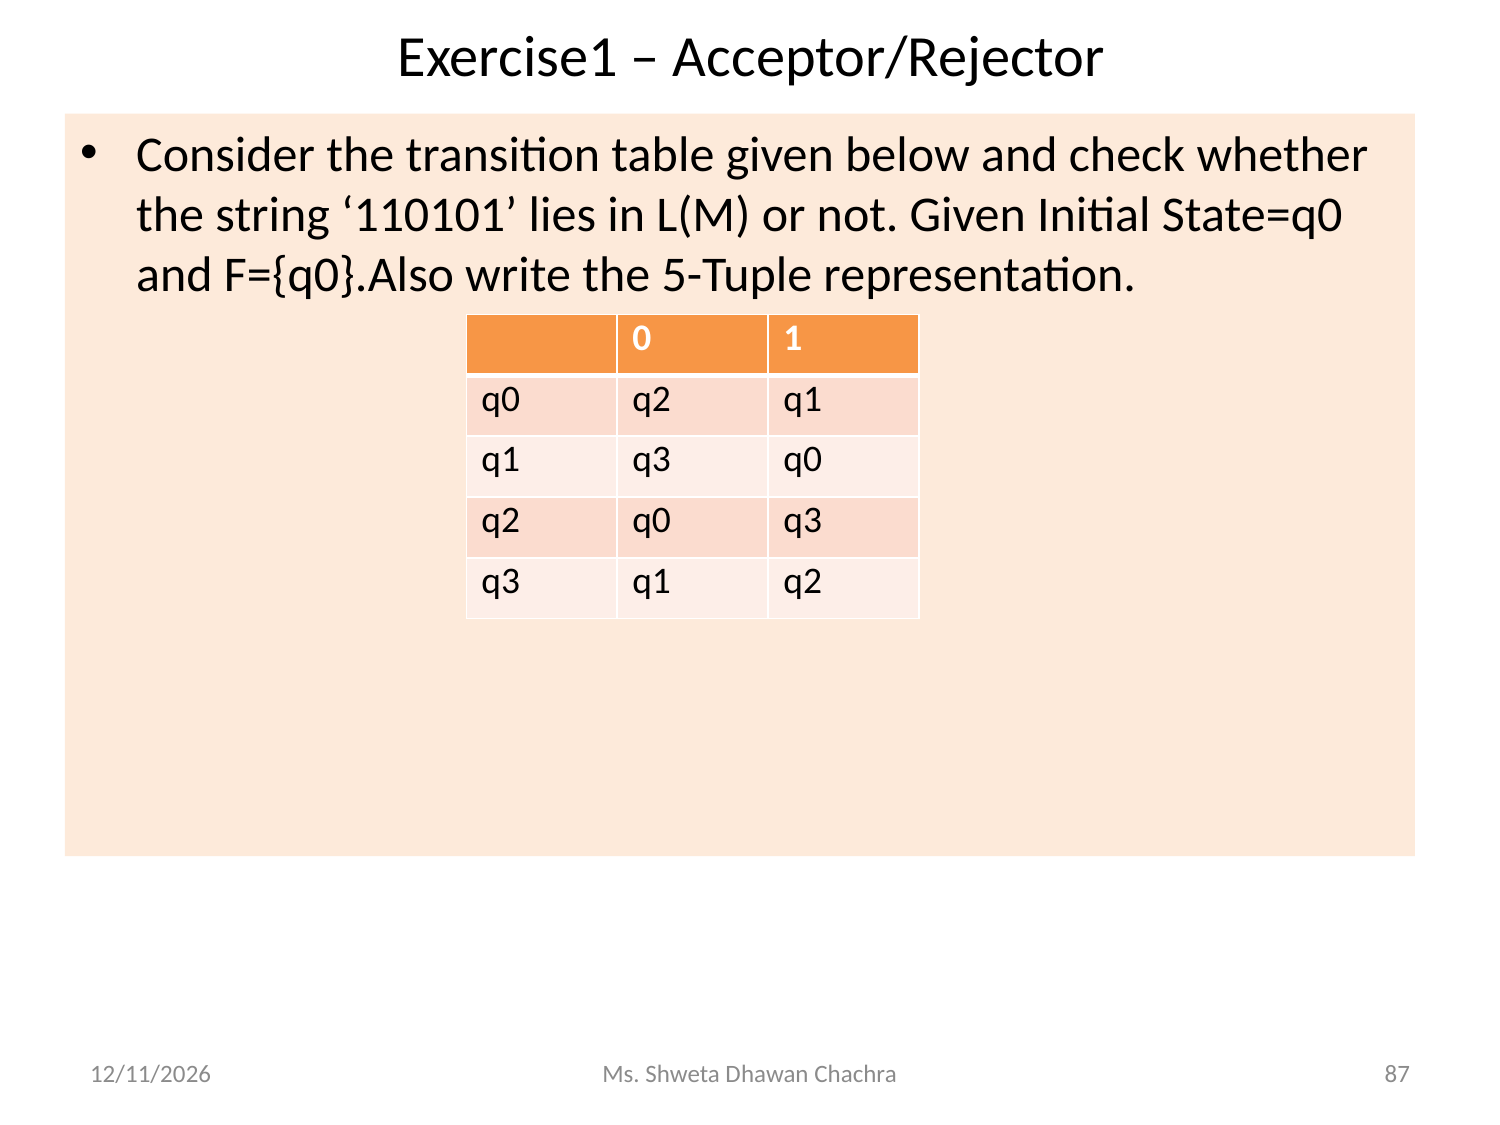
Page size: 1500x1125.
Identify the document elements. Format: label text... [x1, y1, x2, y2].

table_cell q2 [618, 378, 767, 435]
table_cell q0 [769, 437, 918, 496]
table_header [467, 315, 616, 373]
table_cell q0 [467, 378, 616, 435]
table_cell q3 [467, 559, 616, 618]
list Consider the transition table given below and check whether the string ‘110101’ lies in L(M) or not. Given Initial State=q0 and F={q0}.Also write the 5-Tuple representation. [64, 113, 1415, 857]
table_cell q0 [618, 498, 767, 557]
table_cell q3 [618, 437, 767, 496]
table_header 0 [618, 315, 767, 373]
table_cell q1 [618, 559, 767, 618]
table_cell q2 [467, 498, 616, 557]
footer Ms. Shweta Dhawan Chachra [512, 1042, 988, 1103]
table_header 1 [769, 315, 918, 373]
table_cell q1 [769, 378, 918, 435]
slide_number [75, 1042, 425, 1103]
title Exercise1 – Acceptor/Rejector [76, 19, 1427, 88]
table_cell q2 [769, 559, 918, 618]
table_cell q1 [467, 437, 616, 496]
slide_number 87 [1074, 1042, 1425, 1103]
table_cell q3 [769, 498, 918, 557]
